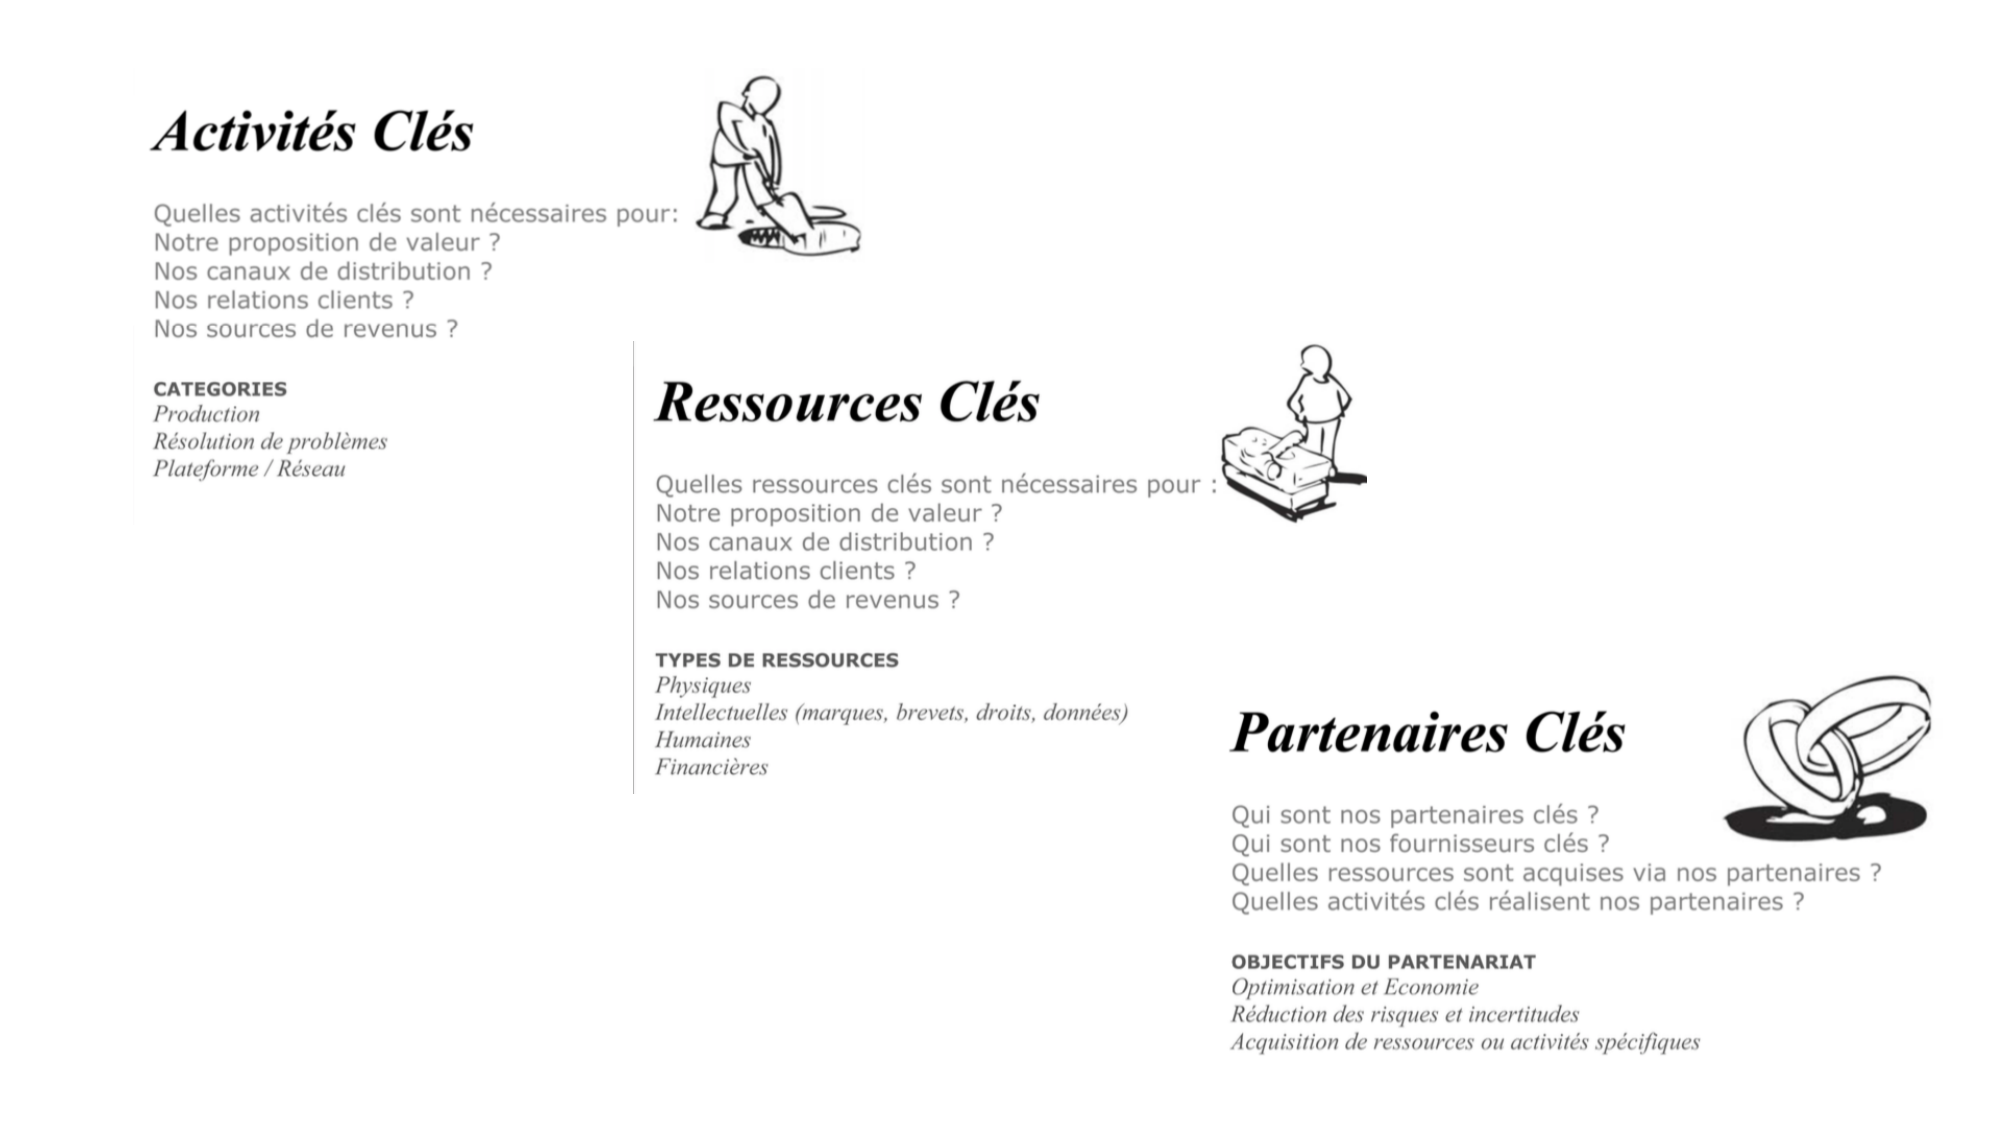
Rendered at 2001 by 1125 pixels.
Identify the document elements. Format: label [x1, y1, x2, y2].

picture [132, 68, 1951, 1081]
